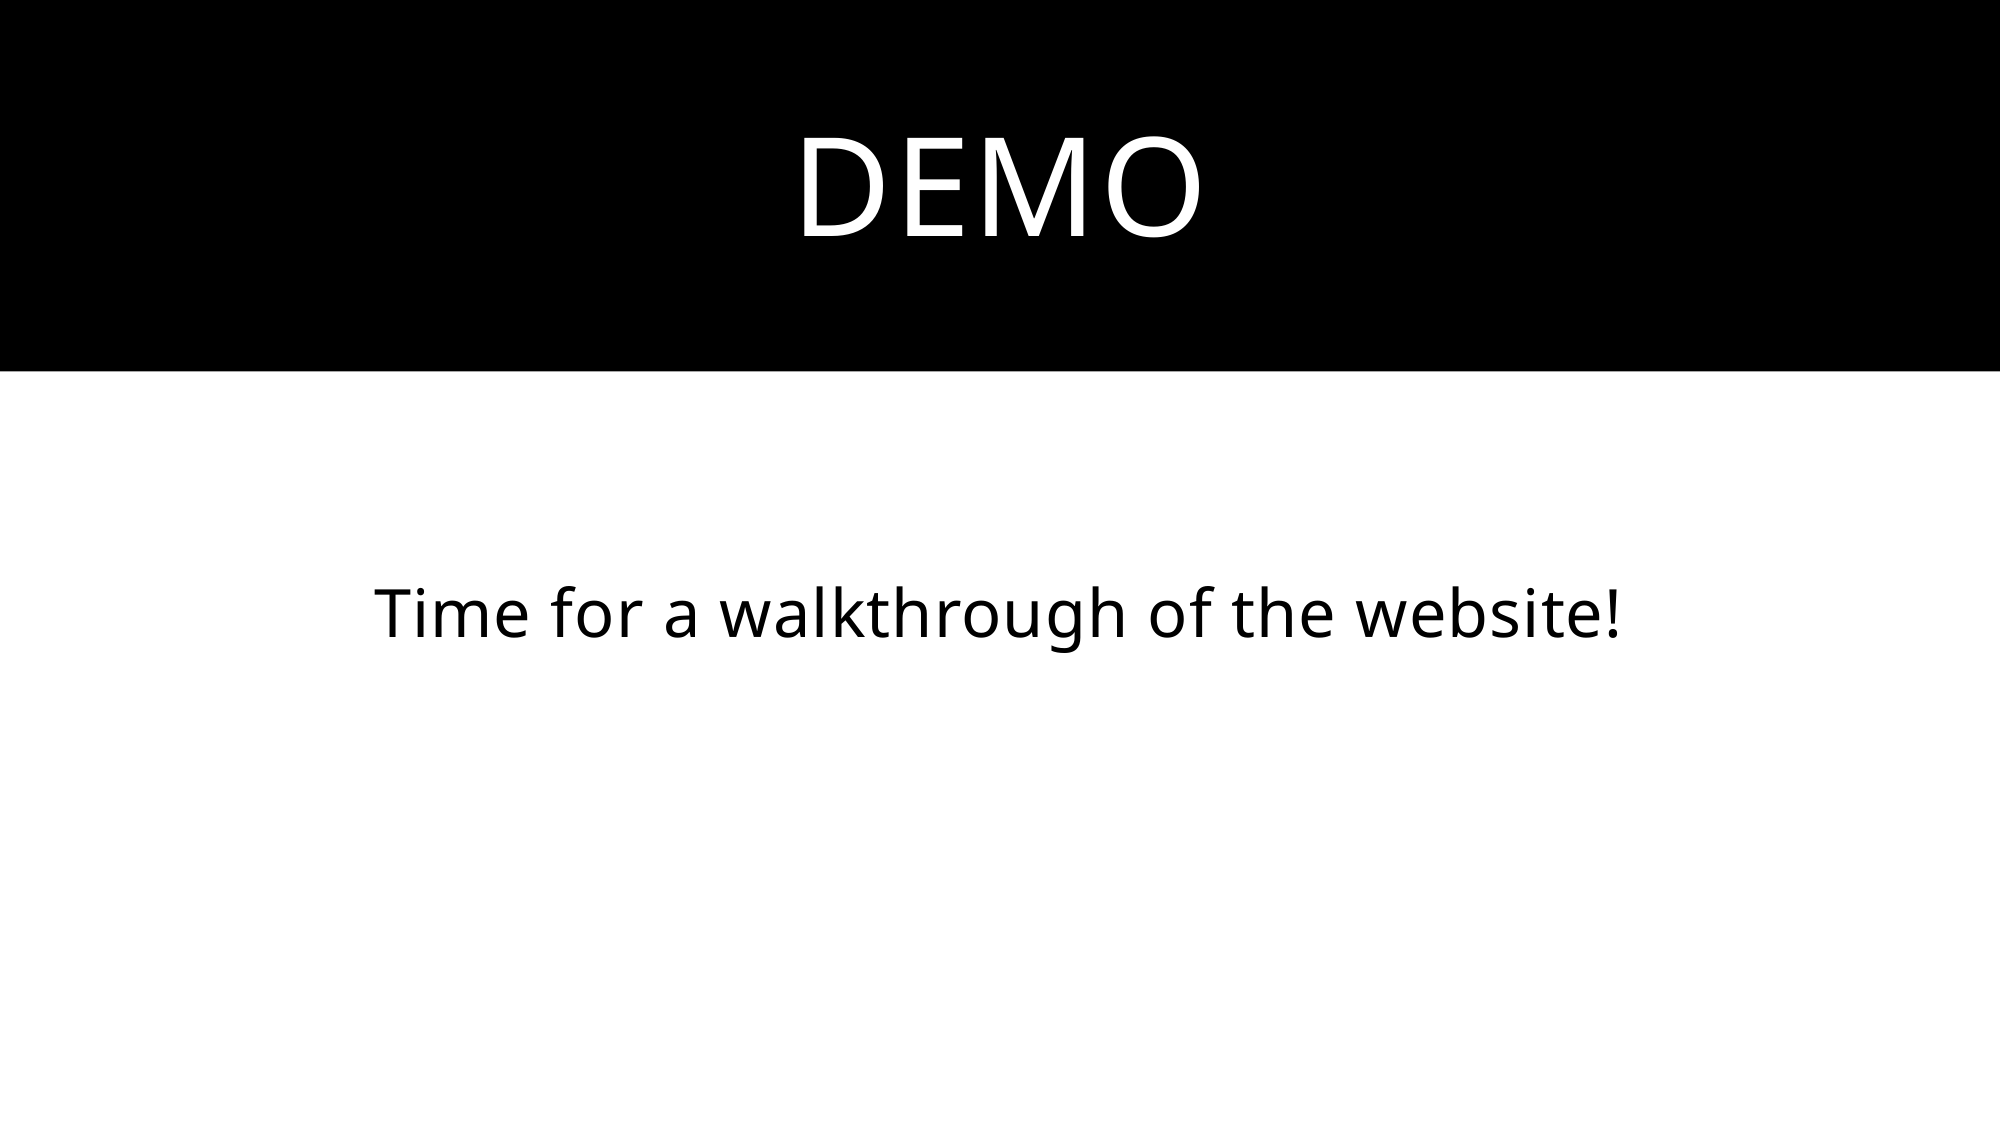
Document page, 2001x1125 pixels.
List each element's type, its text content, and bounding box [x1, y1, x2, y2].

list Time for a walkthrough of the website! [157, 562, 1842, 687]
title Demo [157, 52, 1842, 332]
